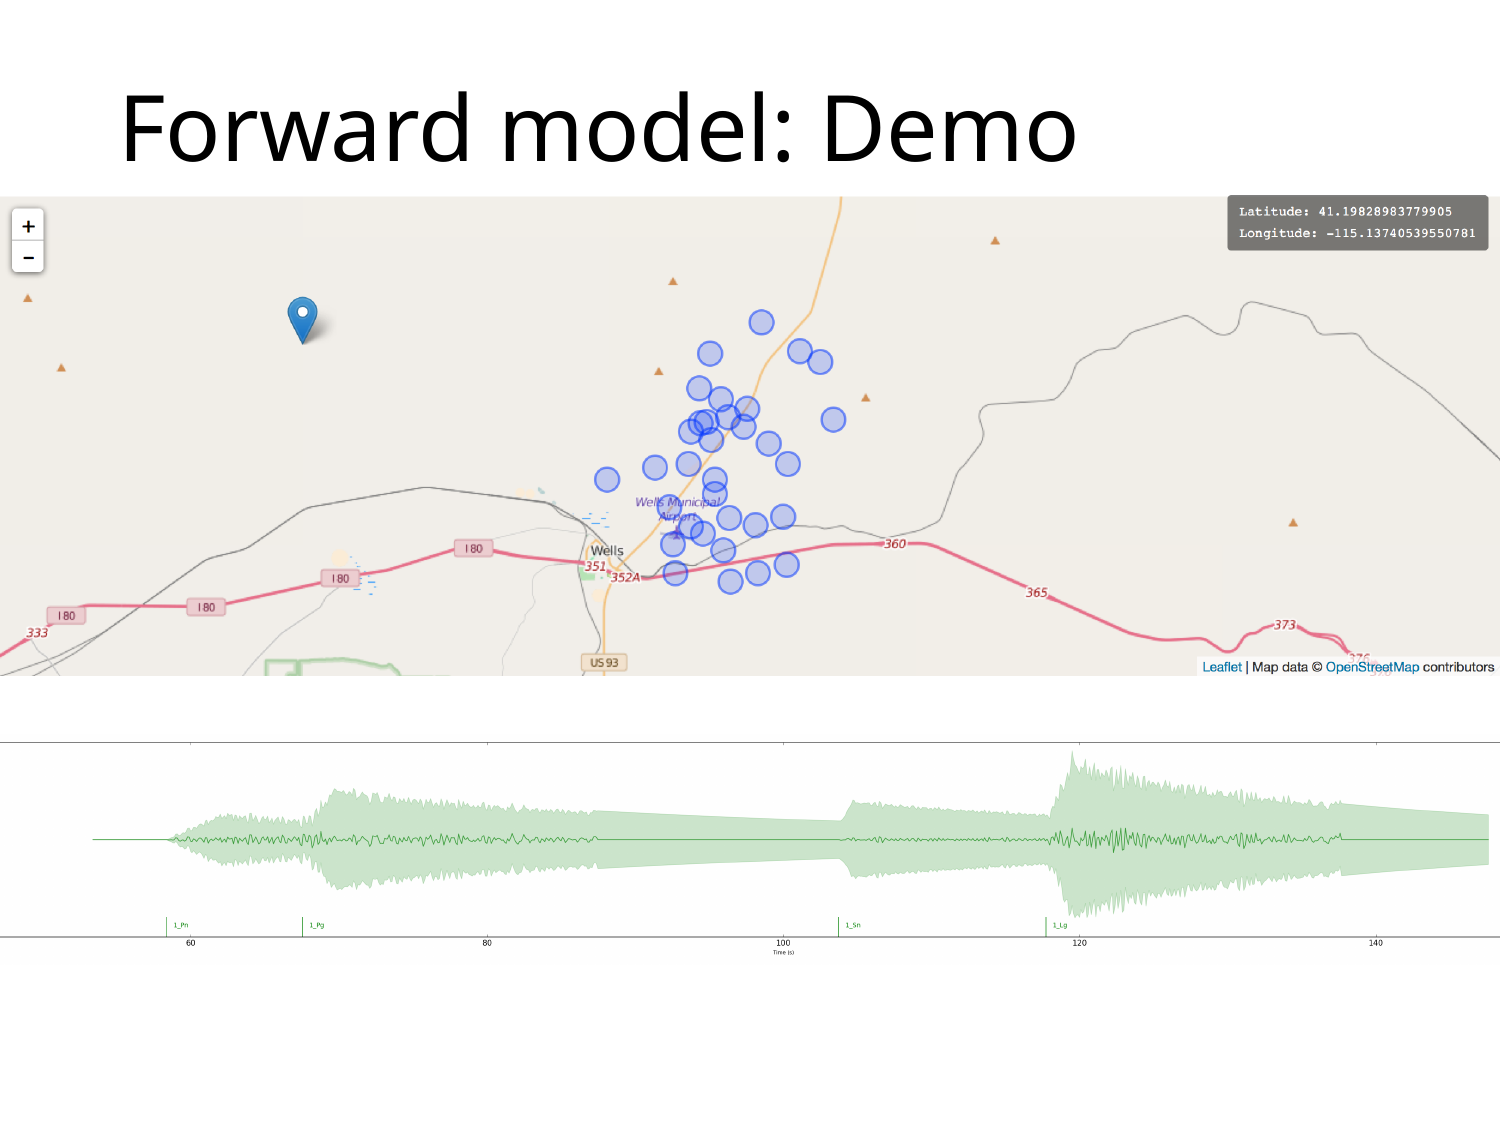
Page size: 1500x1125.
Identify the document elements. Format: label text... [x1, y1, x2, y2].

picture [0, 195, 1500, 676]
picture [0, 734, 1500, 965]
text_box Forward model: Demo [103, 23, 1397, 195]
